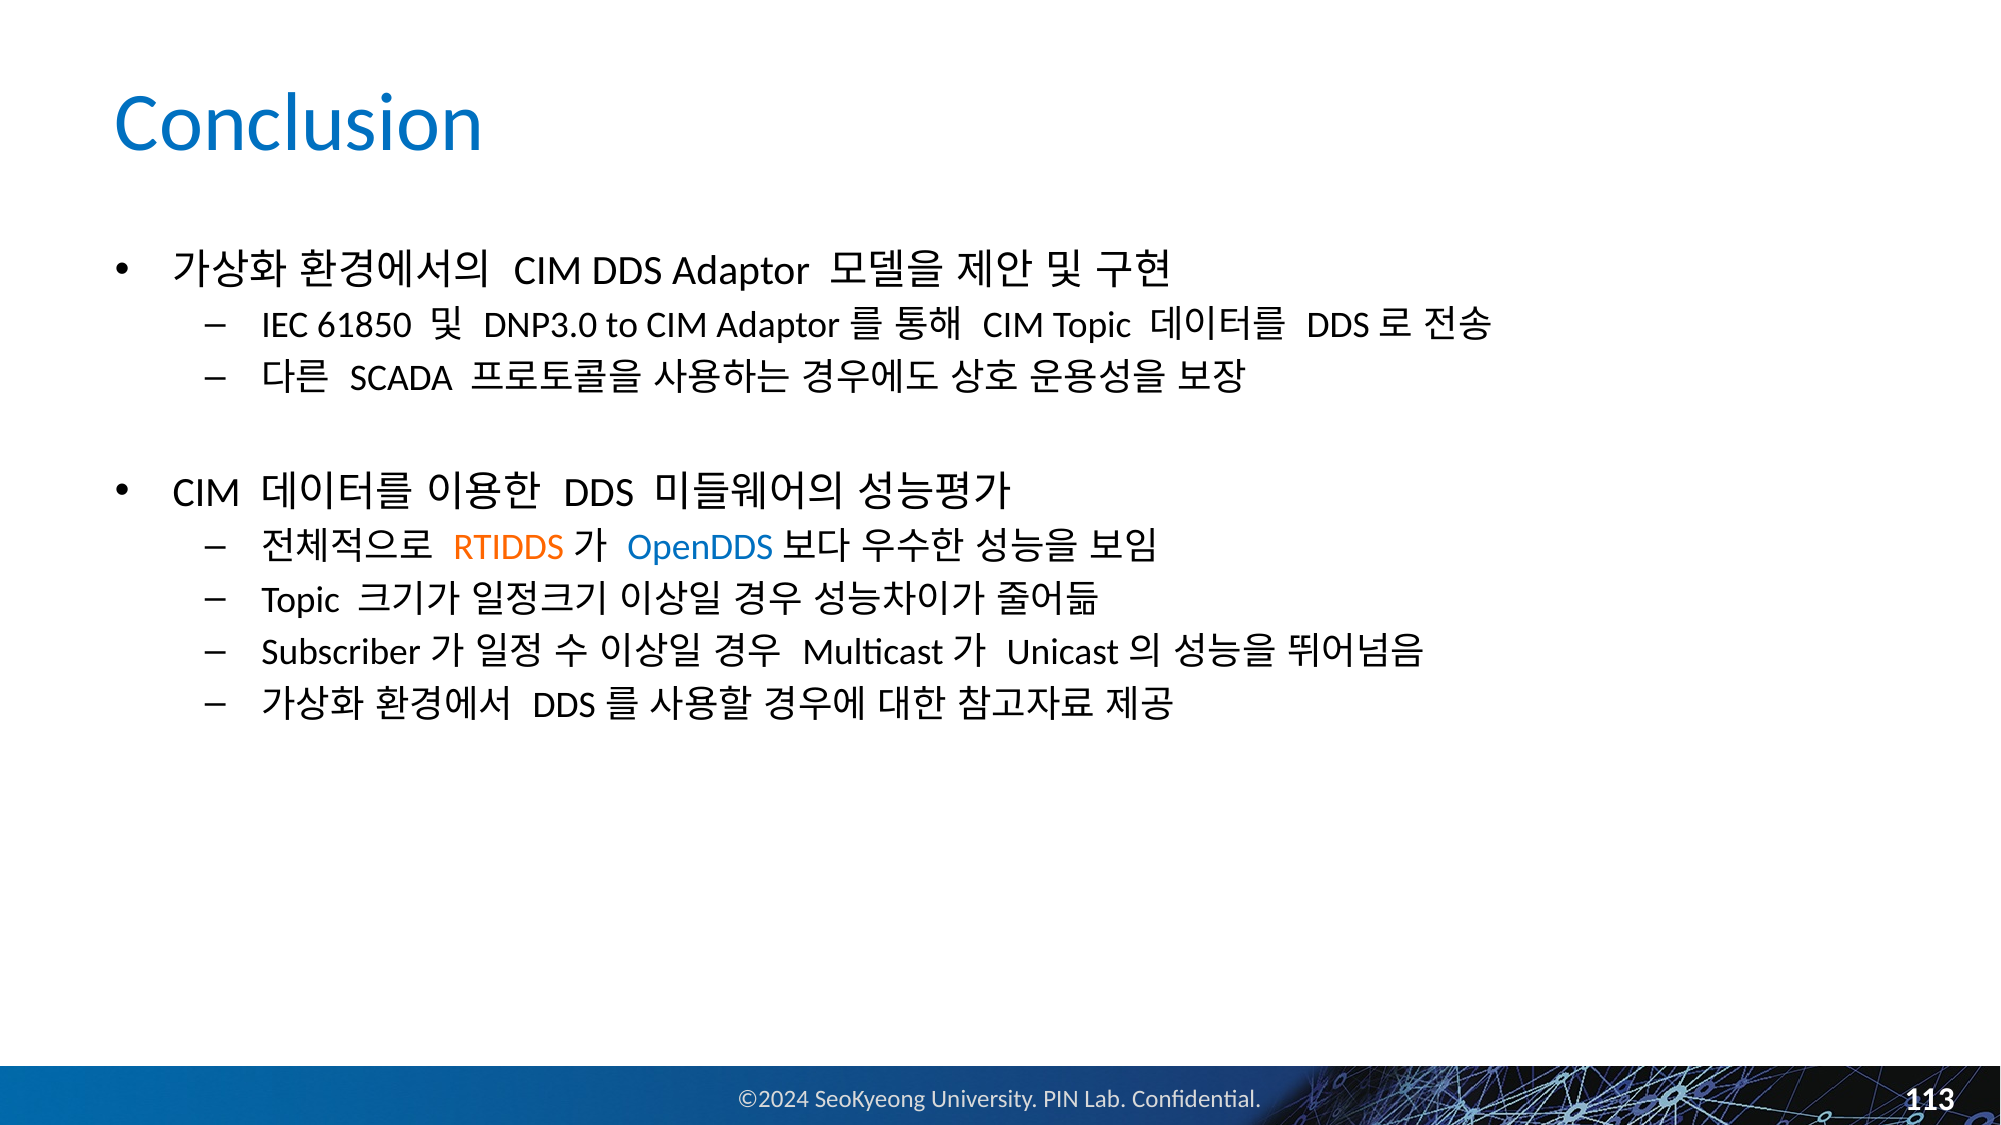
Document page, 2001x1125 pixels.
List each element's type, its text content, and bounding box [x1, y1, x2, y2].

list 가상화 환경에서의 CIM DDS Adaptor 모델을 제안 및 구현 IEC 61850 및 DNP3.0 to CIM Adaptor를 통해 CIM Topic 데이터를 DDS로 전송 다른 SCADA 프로토콜을 사용하는 경우에도 상호 운용성을 보장 CIM 데이터를 이용한 DDS 미들웨어의 성능평가 전체적으로 RTIDDS가 OpenDDS보다 우수한 성능을 보임 Topic 크기가 일정크기 이상일 경우 성능차이가 줄어듦 Subscriber가 일정 수 이상일 경우 Multicast가 Unicast의 성능을 뛰어넘음 가상화 환경에서 DDS를 사용할 경우에 대한 참고자료 제공 [99, 235, 1900, 1050]
picture [0, 1066, 2001, 1125]
title Conclusion [99, 45, 1745, 200]
slide_number 113 [1519, 1067, 1970, 1125]
